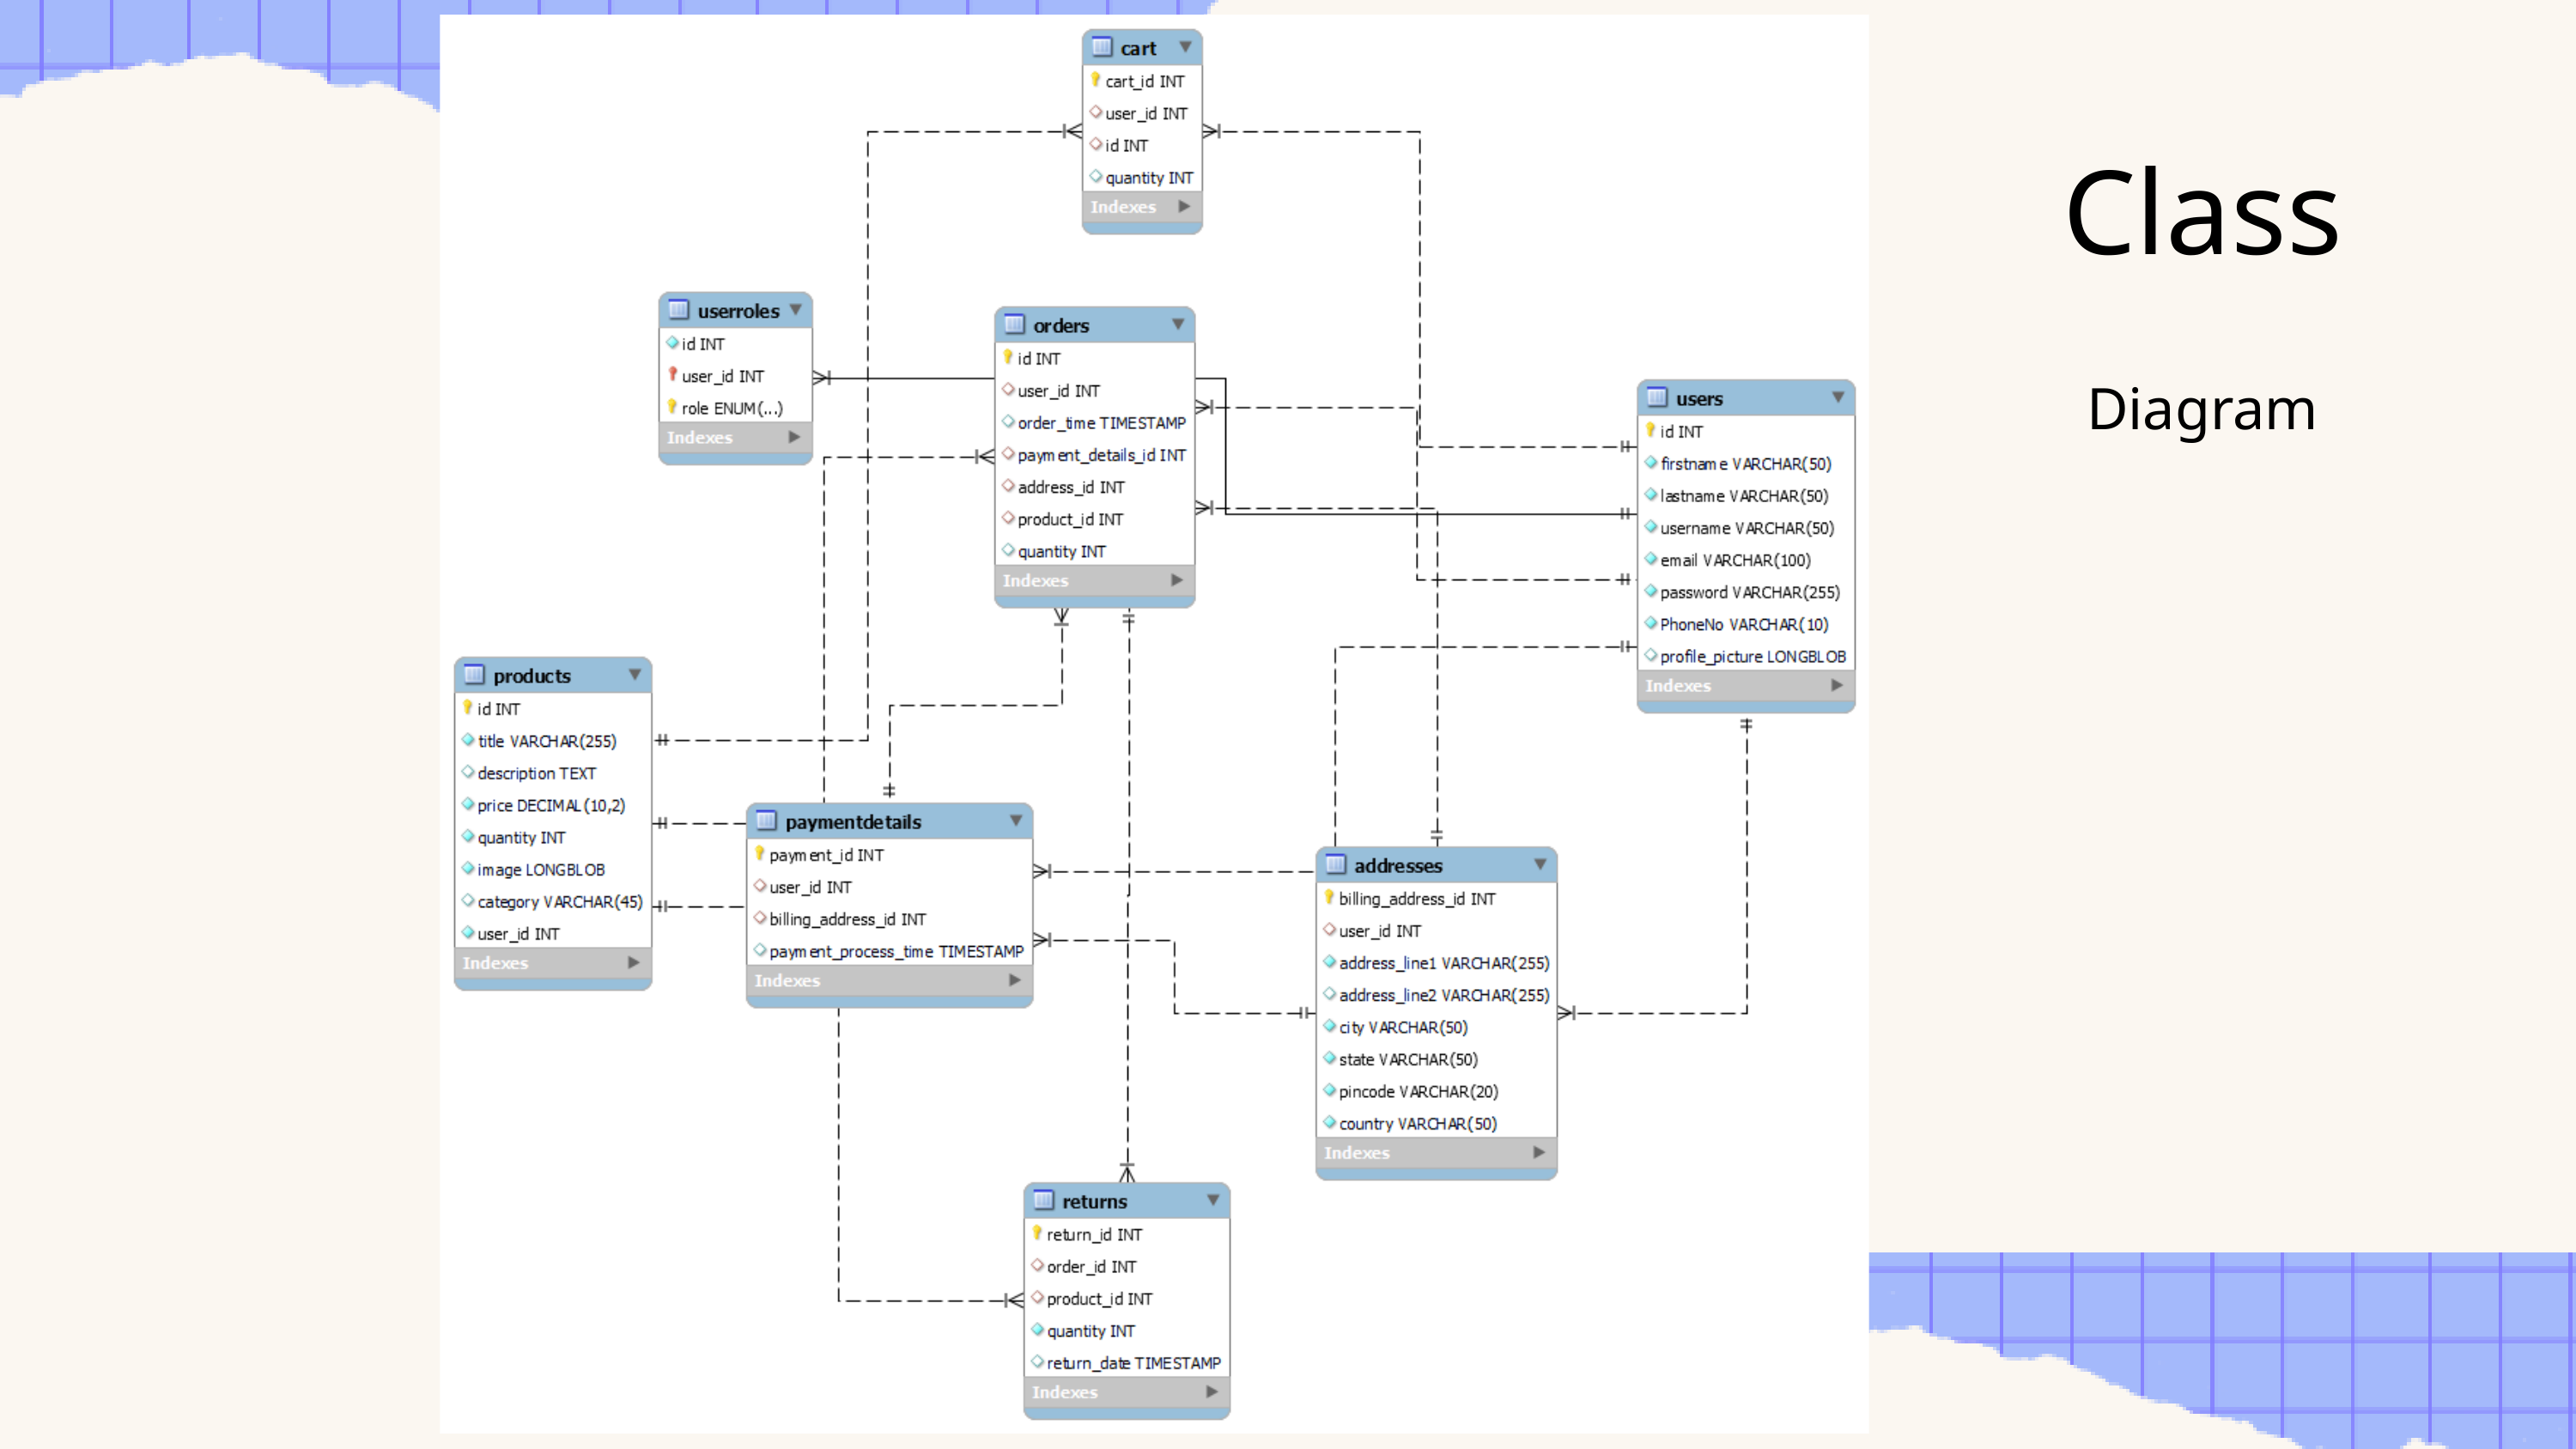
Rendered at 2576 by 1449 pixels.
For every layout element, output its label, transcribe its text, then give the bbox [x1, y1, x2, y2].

text_box Class Diagram [1986, 115, 2420, 441]
text_box [0, 0, 1254, 204]
text_box [1298, 1252, 2576, 1449]
text_box [440, 15, 1869, 1434]
